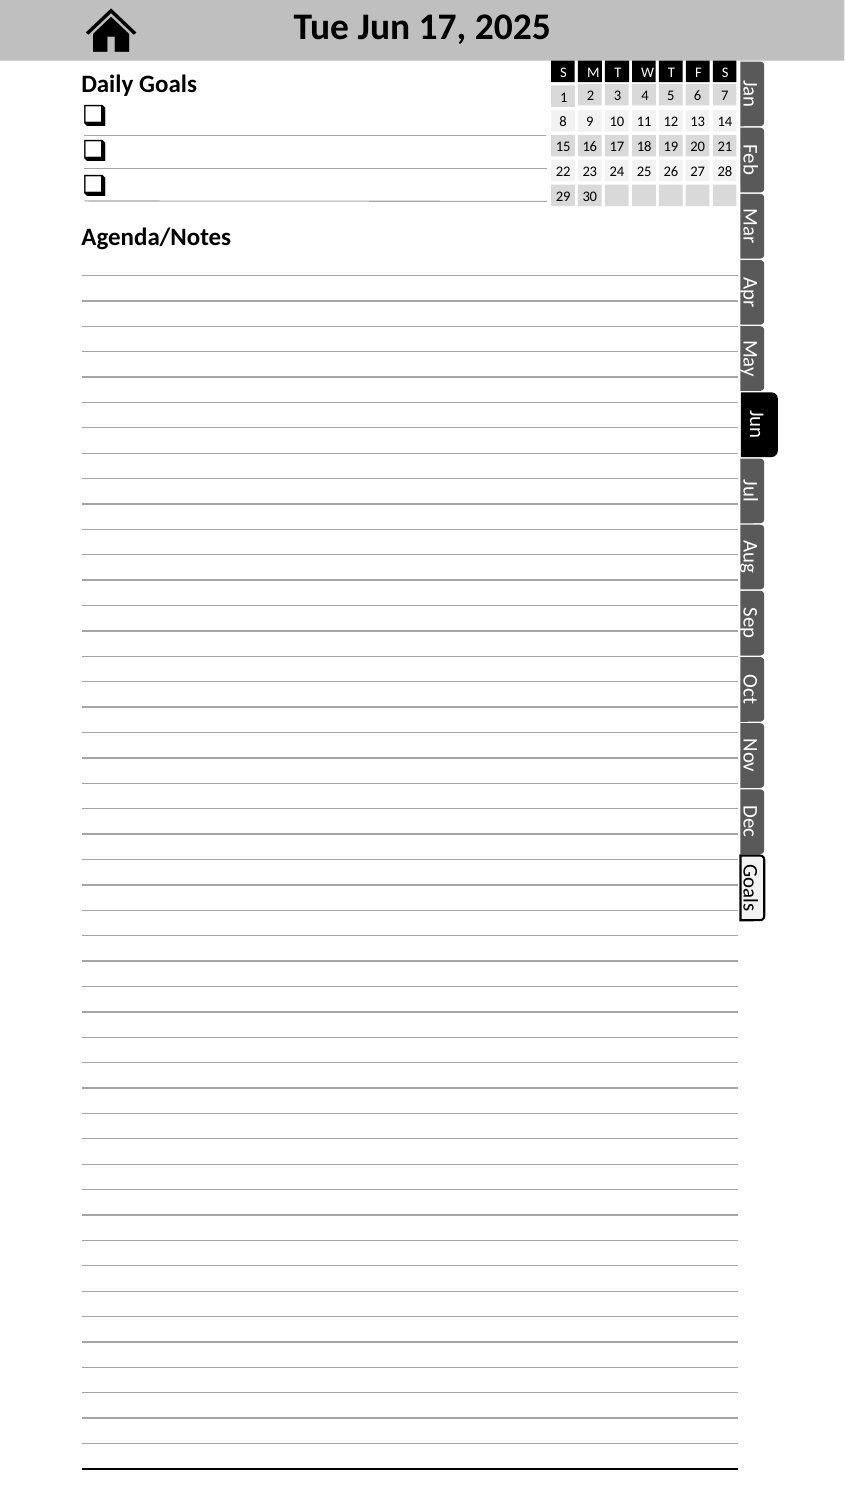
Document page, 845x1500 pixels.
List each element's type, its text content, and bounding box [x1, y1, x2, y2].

picture [82, 1, 140, 59]
list Tue Jun 17, 2025 [190, 0, 655, 61]
